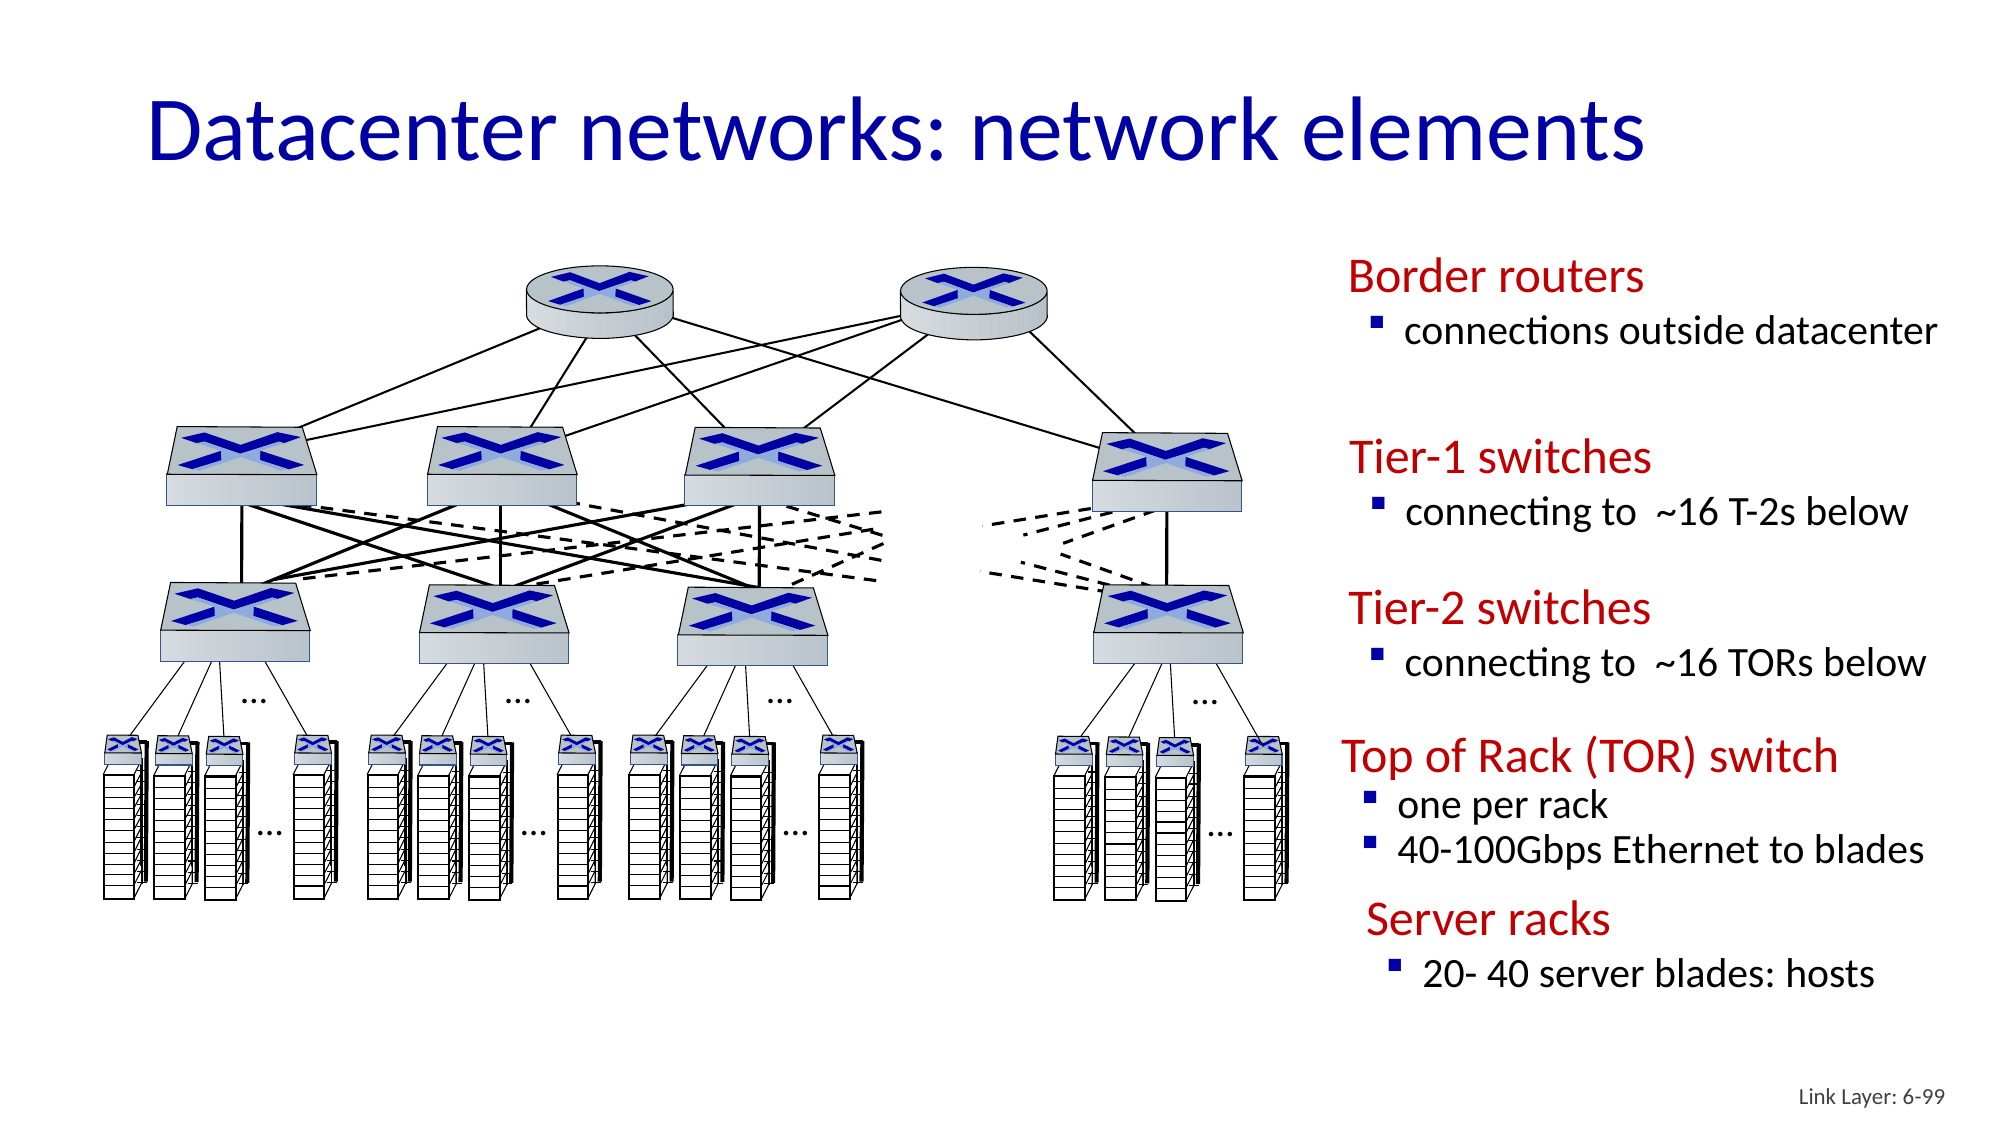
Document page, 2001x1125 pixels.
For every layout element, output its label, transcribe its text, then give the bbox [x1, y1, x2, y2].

text_box Tier-2 switches connecting to ~16 TORs below [1333, 593, 1953, 693]
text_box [526, 235, 1960, 362]
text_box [982, 497, 1092, 544]
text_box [1092, 416, 1954, 593]
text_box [166, 426, 890, 590]
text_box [979, 553, 1092, 600]
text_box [103, 582, 863, 900]
slide_number Link Layer: 6-99 [1510, 1065, 1961, 1125]
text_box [1053, 584, 1264, 902]
title Datacenter networks: network elements [131, 57, 1857, 205]
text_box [242, 293, 1178, 472]
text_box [1264, 736, 1288, 900]
text_box Server racks 20- 40 server blades: hosts [1351, 925, 1900, 1004]
text_box Top of Rack (TOR) switch one per rack 40-100Gbps Ethernet to blades [1326, 714, 1946, 925]
